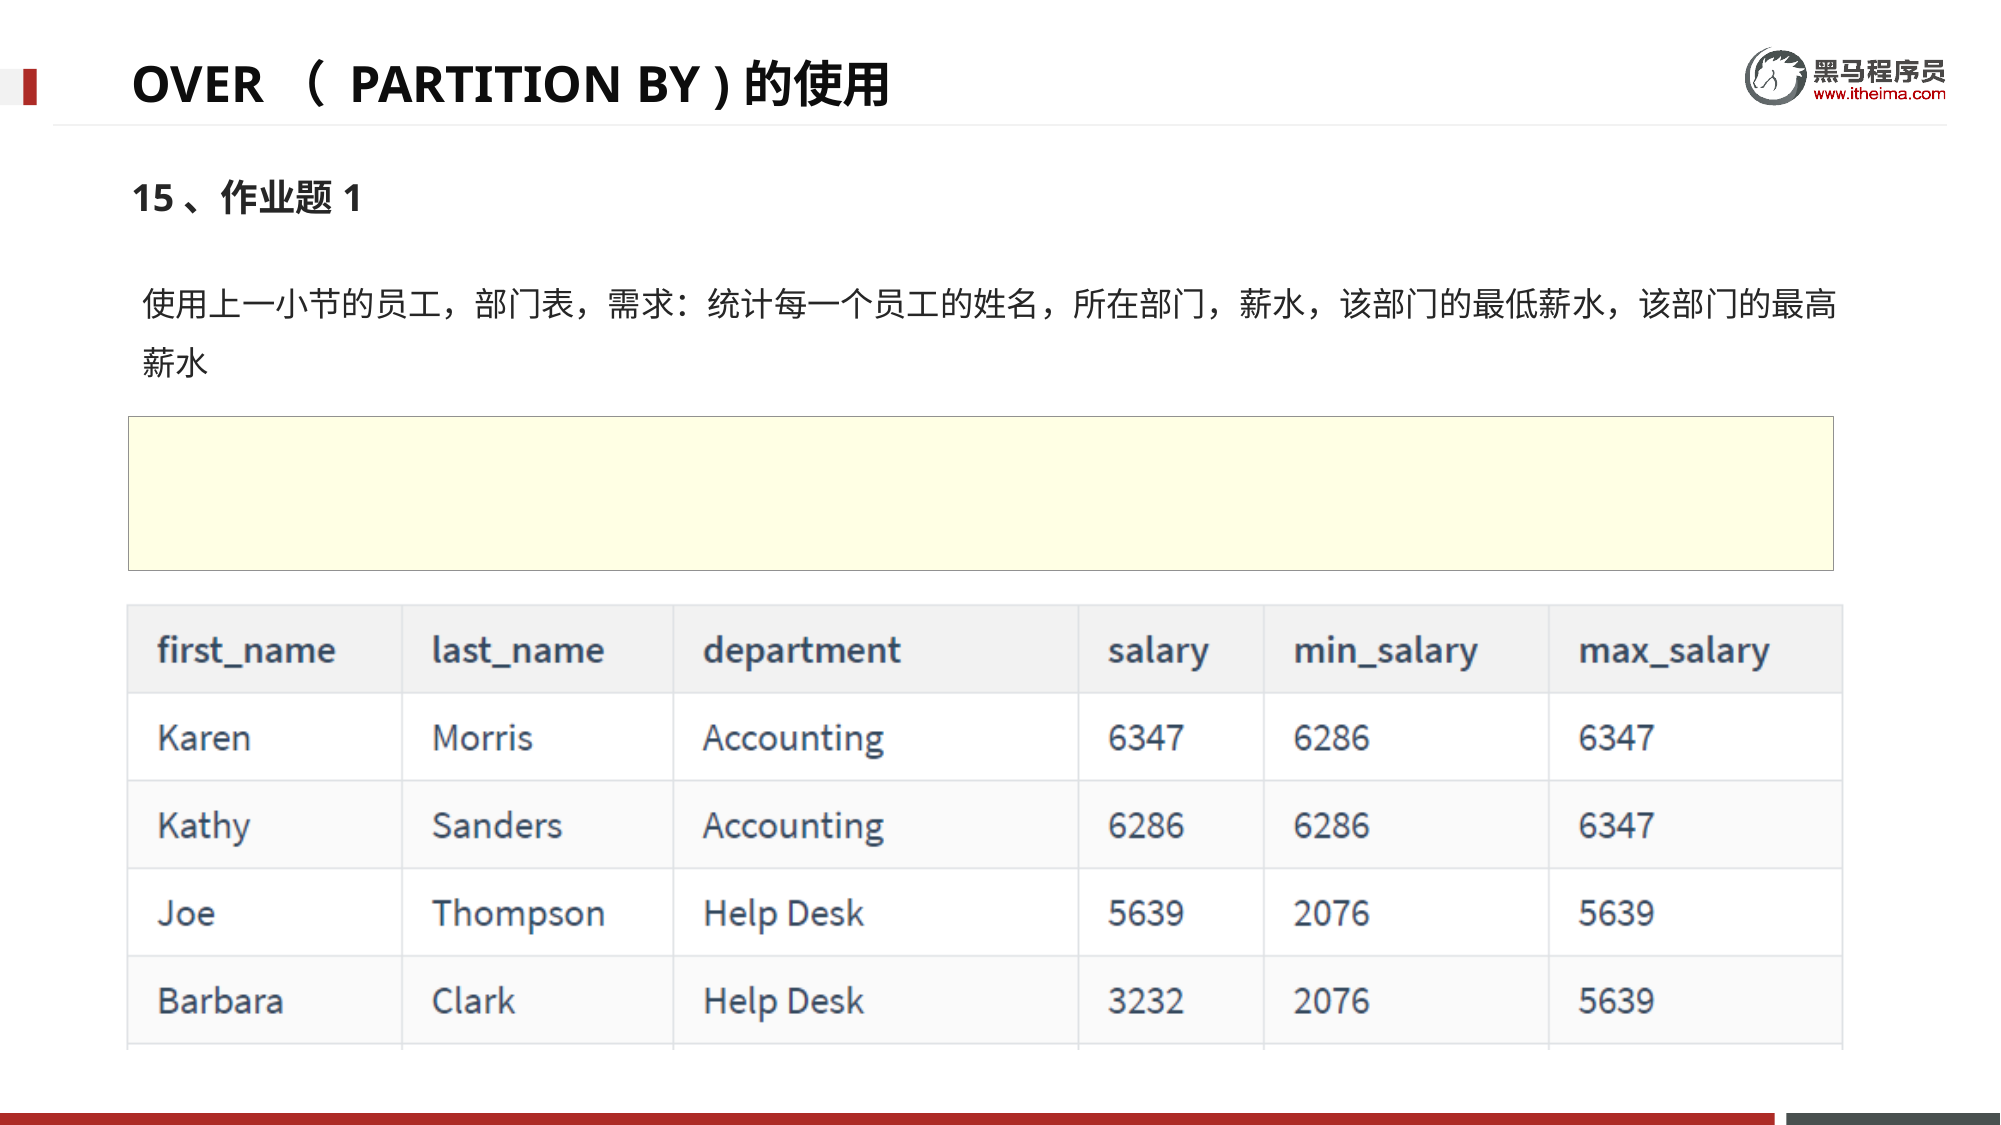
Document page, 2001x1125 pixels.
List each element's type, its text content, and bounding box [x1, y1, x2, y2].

list 15、作业题1 [116, 154, 1880, 239]
picture [1744, 46, 1946, 106]
list 使用上一小节的员工，部门表，需求：统计每一个员工的姓名，所在部门，薪水，该部门的最低薪水，该部门的最高薪水 [127, 255, 1880, 1085]
picture [119, 596, 1854, 1051]
text_box [127, 415, 1834, 571]
title OVER（ PARTITION BY )的使用 [116, 40, 1556, 125]
